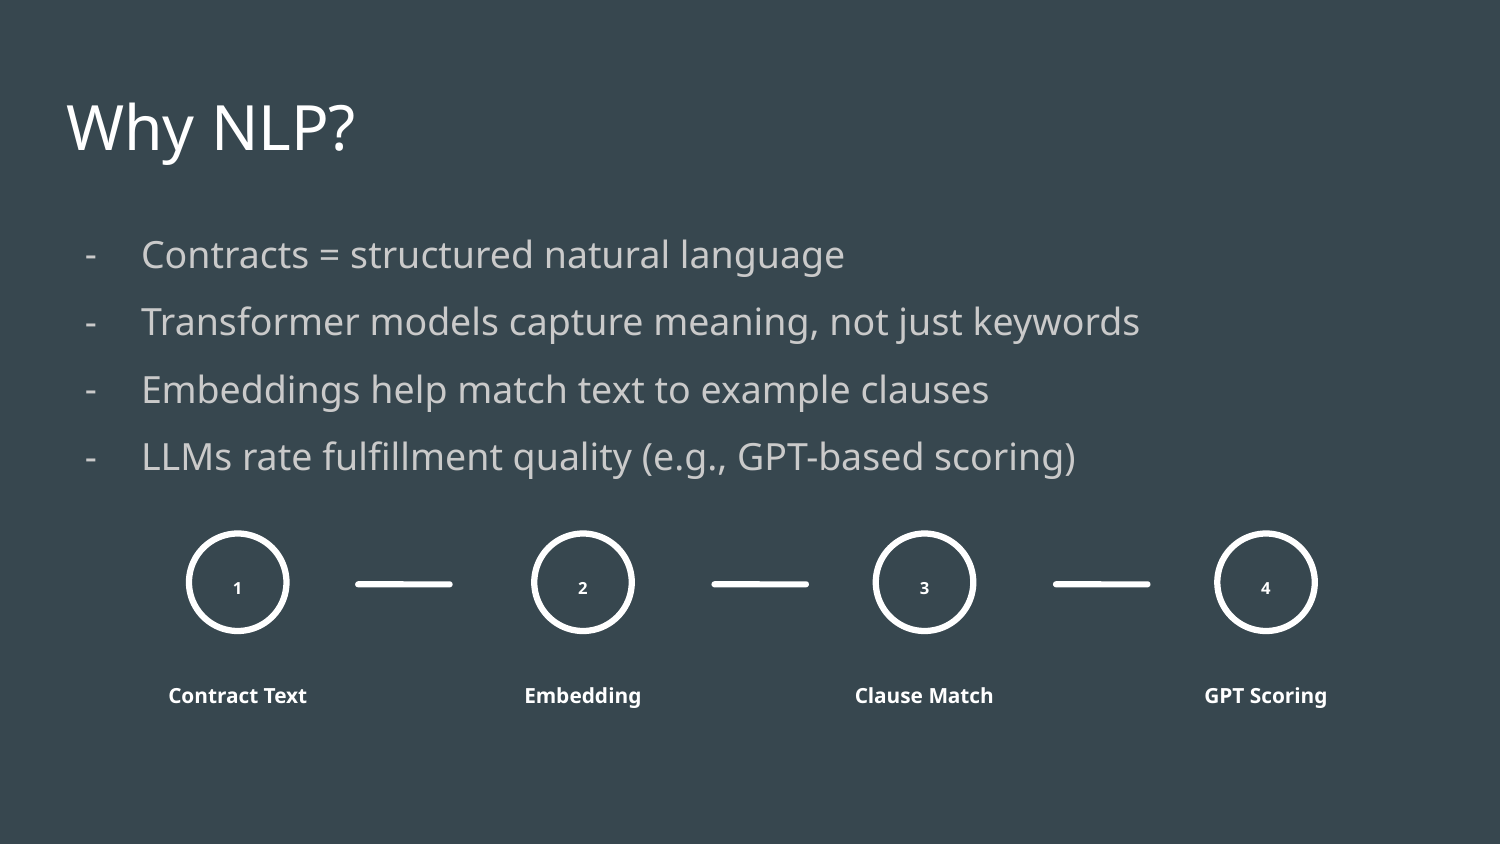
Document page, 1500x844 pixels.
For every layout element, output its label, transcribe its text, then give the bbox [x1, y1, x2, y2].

text_box [1070, 581, 1120, 588]
text_box [384, 581, 437, 588]
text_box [442, 533, 724, 723]
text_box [97, 533, 379, 723]
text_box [784, 533, 1065, 723]
text_box [729, 581, 778, 588]
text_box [1125, 533, 1407, 723]
title Why NLP? [51, 72, 1449, 167]
list Contracts = structured natural language Transformer models capture meaning, not just keywords Embeddings help match text to example clauses LLMs rate fulfillment quality (e.g., GPT-based scoring) [51, 193, 1449, 651]
